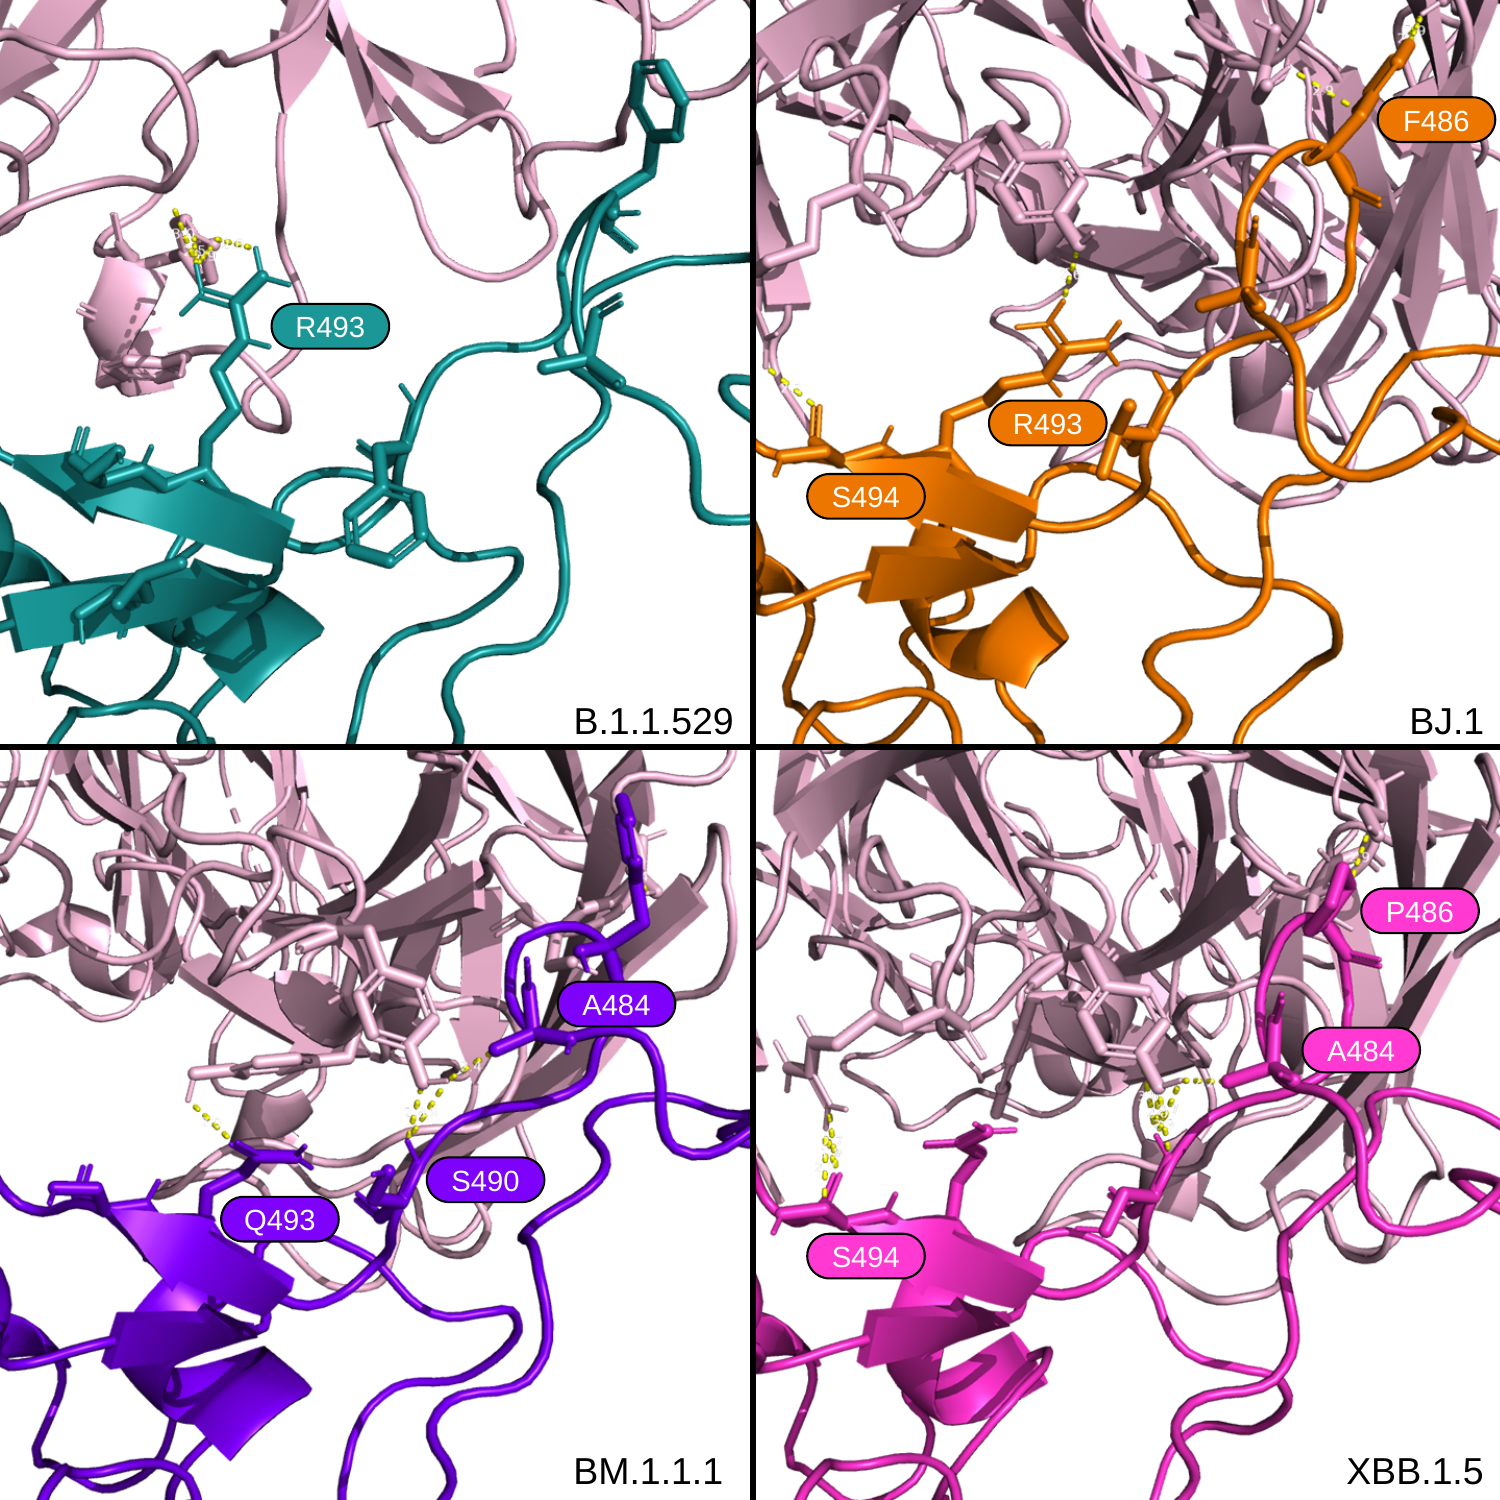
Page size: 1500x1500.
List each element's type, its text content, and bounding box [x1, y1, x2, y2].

text_box B.1.1.529 [558, 745, 749, 749]
picture [0, 0, 750, 745]
picture [755, 749, 1500, 1500]
text_box BJ.1 [1394, 745, 1500, 749]
picture [755, 0, 1500, 745]
picture [0, 749, 750, 1500]
